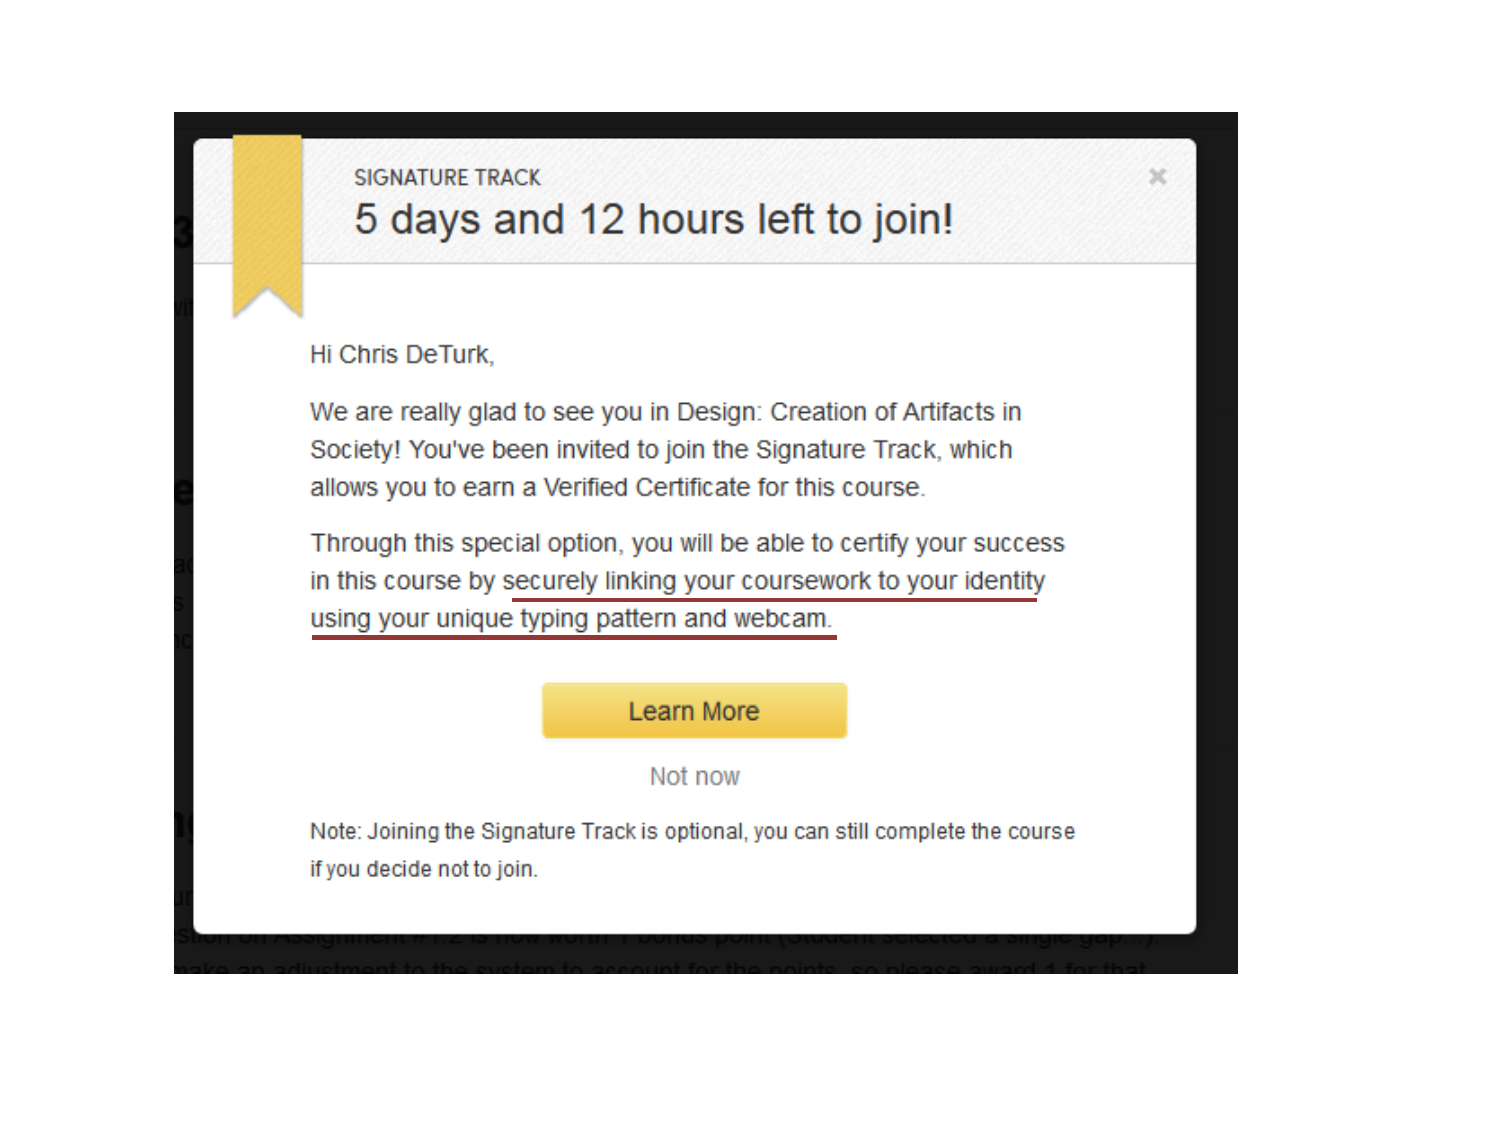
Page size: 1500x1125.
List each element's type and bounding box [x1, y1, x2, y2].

picture [174, 112, 1238, 975]
